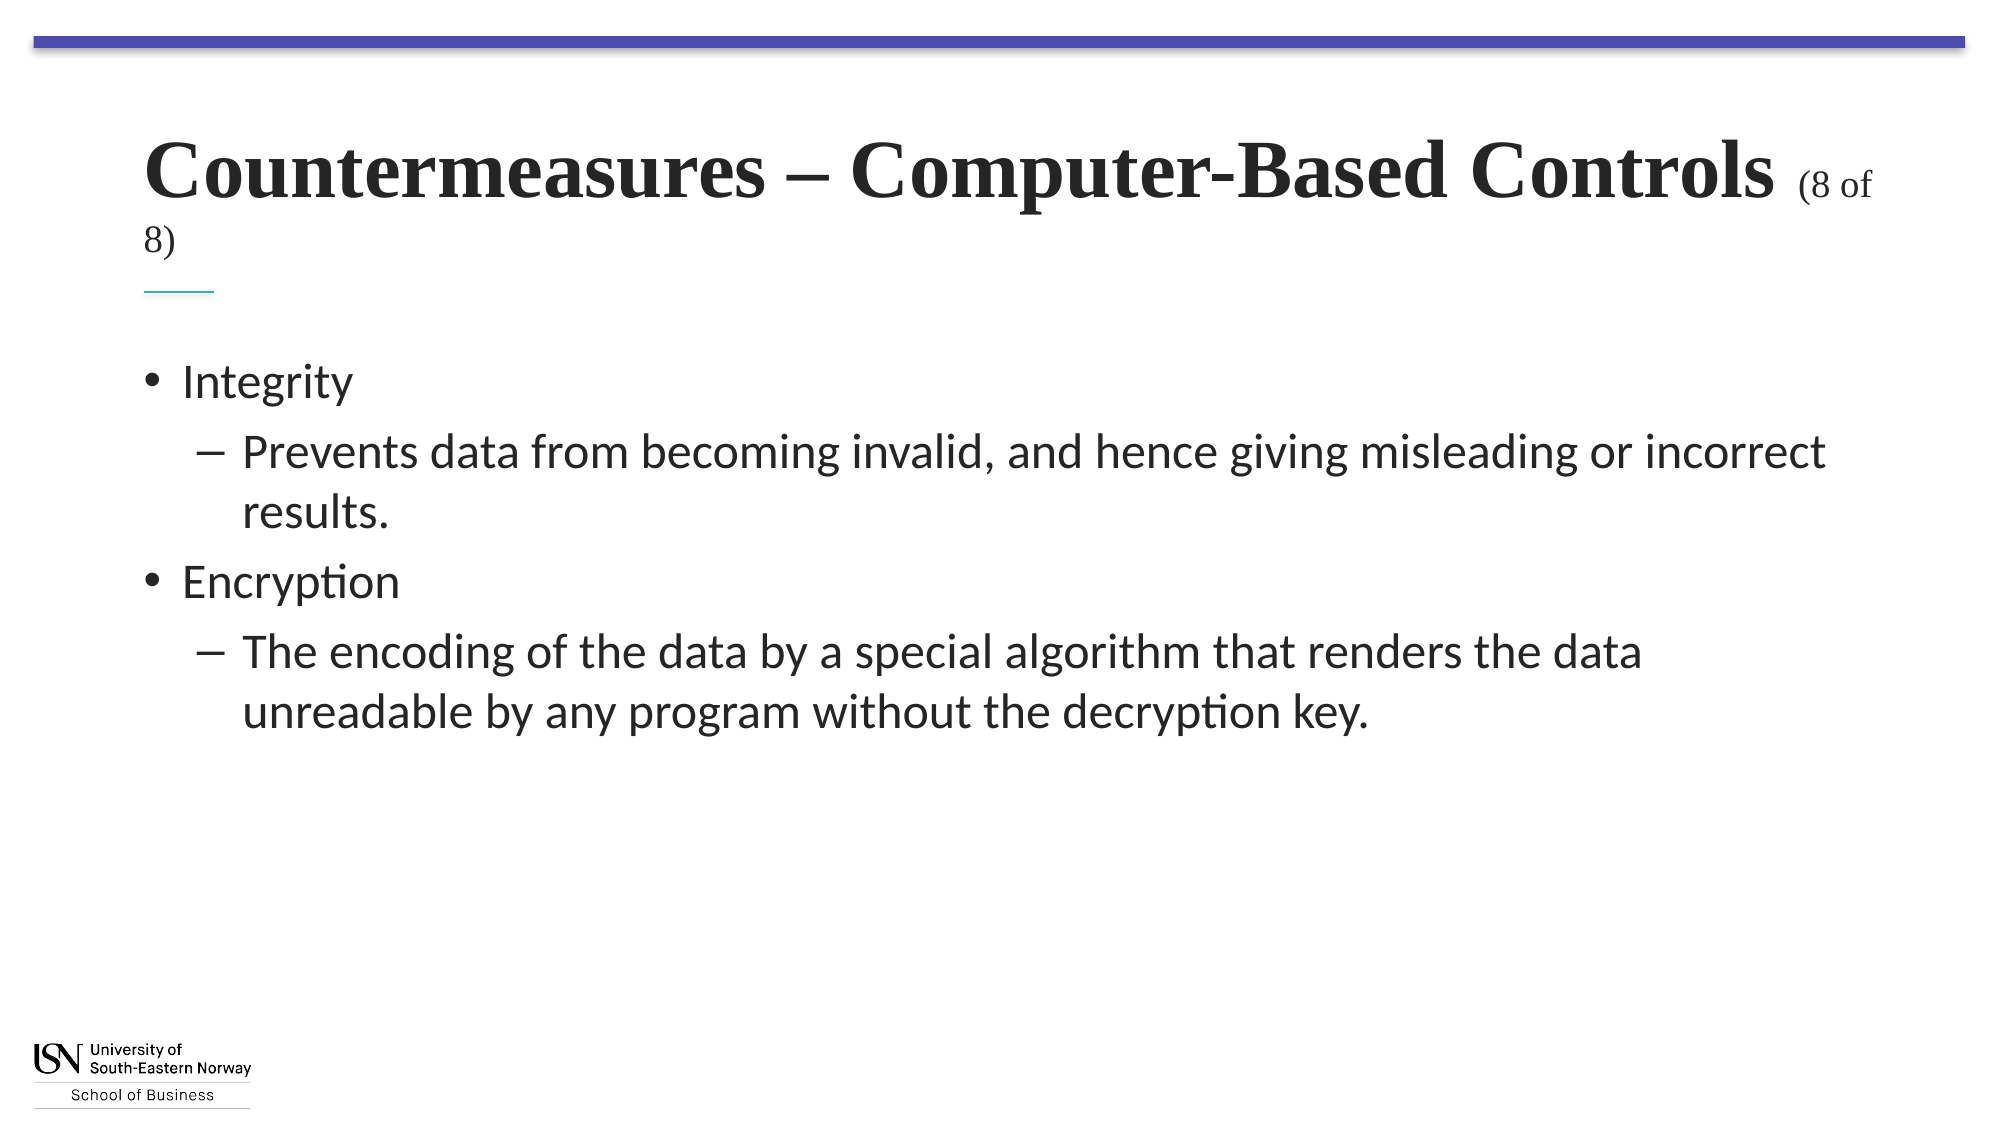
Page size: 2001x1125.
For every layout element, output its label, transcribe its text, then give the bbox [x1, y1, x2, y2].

picture [16, 1025, 274, 1125]
title Countermeasures – Computer-Based Controls (8 of 8) [143, 93, 1885, 282]
list Integrity Prevents data from becoming invalid, and hence giving misleading or incorrect results. Encryption The encoding of the data by a special algorithm that renders the data unreadable by any program without the decryption key. [128, 348, 1885, 973]
